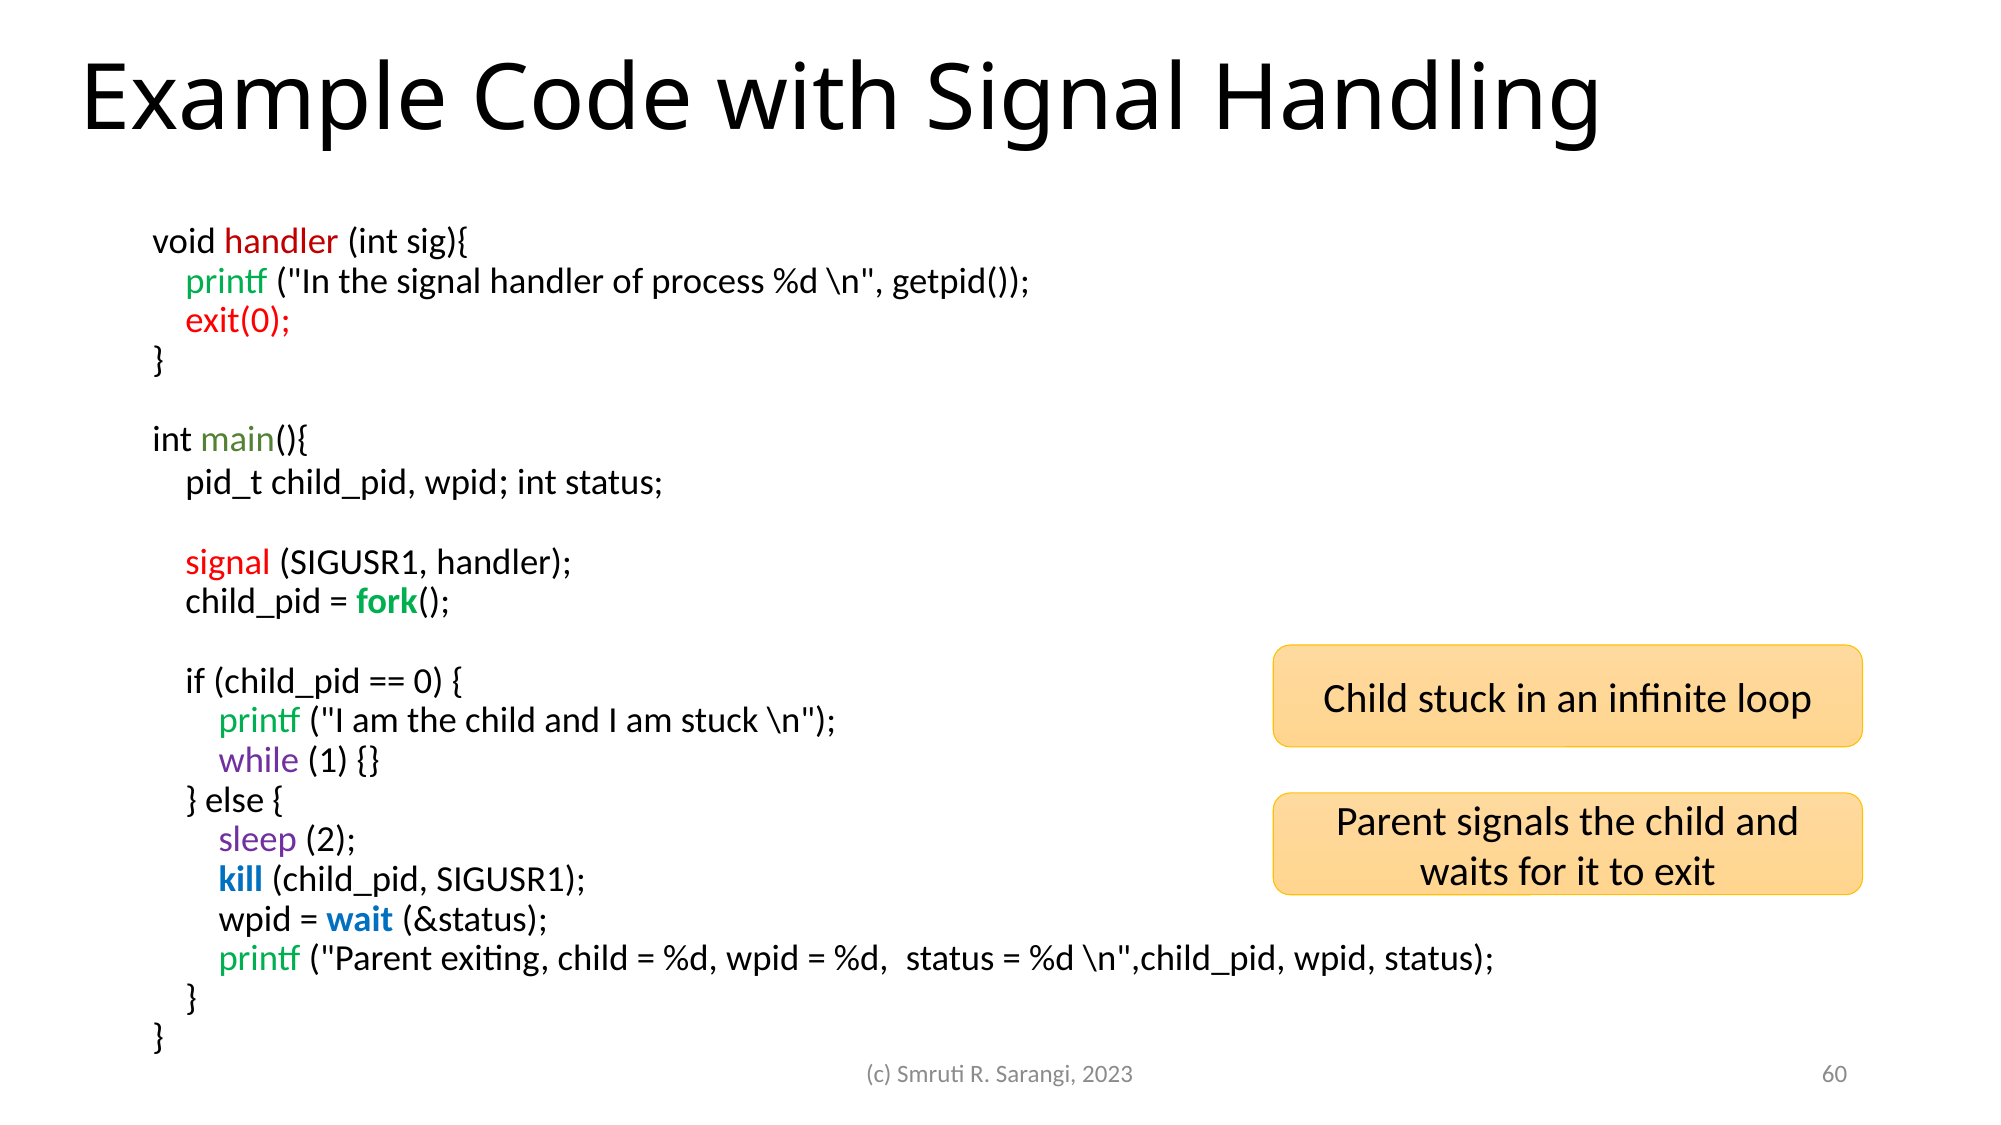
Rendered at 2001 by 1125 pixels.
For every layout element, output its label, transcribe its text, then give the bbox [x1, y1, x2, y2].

text_box Child stuck in an infinite loop [1272, 644, 1864, 748]
list void handler (int sig){ printf ("In the signal handler of process %d \n", getpid()); exit(0); } int main(){ pid_t child_pid, wpid; int status; signal (SIGUSR1, handler); child_pid = fork(); if (child_pid == 0) { printf ("I am the child and I am stuck \n"); while (1) {} } else { sleep (2); kill (child_pid, SIGUSR1); wpid = wait (&status); printf ("Parent exiting, child = %d, wpid = %d, status = %d \n",child_pid, wpid, status); } } [137, 214, 1725, 1074]
title Example Code with Signal Handling [64, 22, 1790, 177]
slide_number 60 [1412, 1042, 1863, 1103]
text_box Parent signals the child and waits for it to exit [1272, 792, 1864, 896]
footer (c) Smruti R. Sarangi, 2023 [662, 1042, 1338, 1103]
